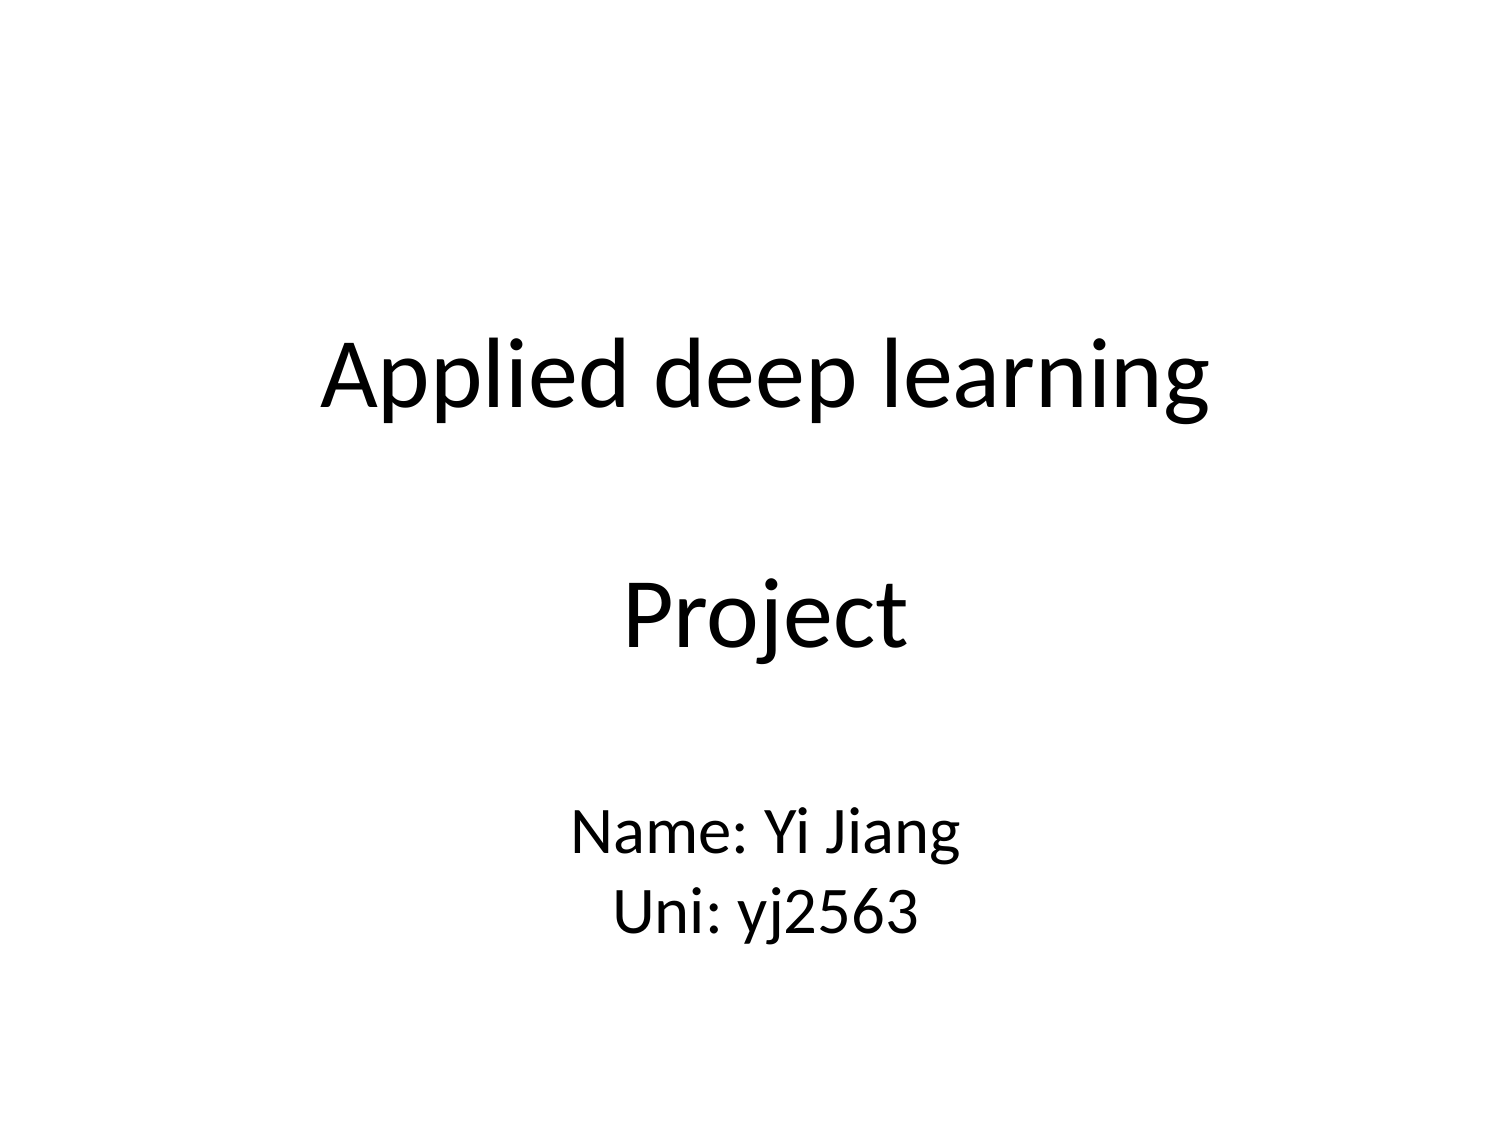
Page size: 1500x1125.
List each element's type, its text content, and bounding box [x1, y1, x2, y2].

text_box Applied deep learning Project Name: Yi Jiang Uni: yj2563 [171, 299, 1360, 955]
